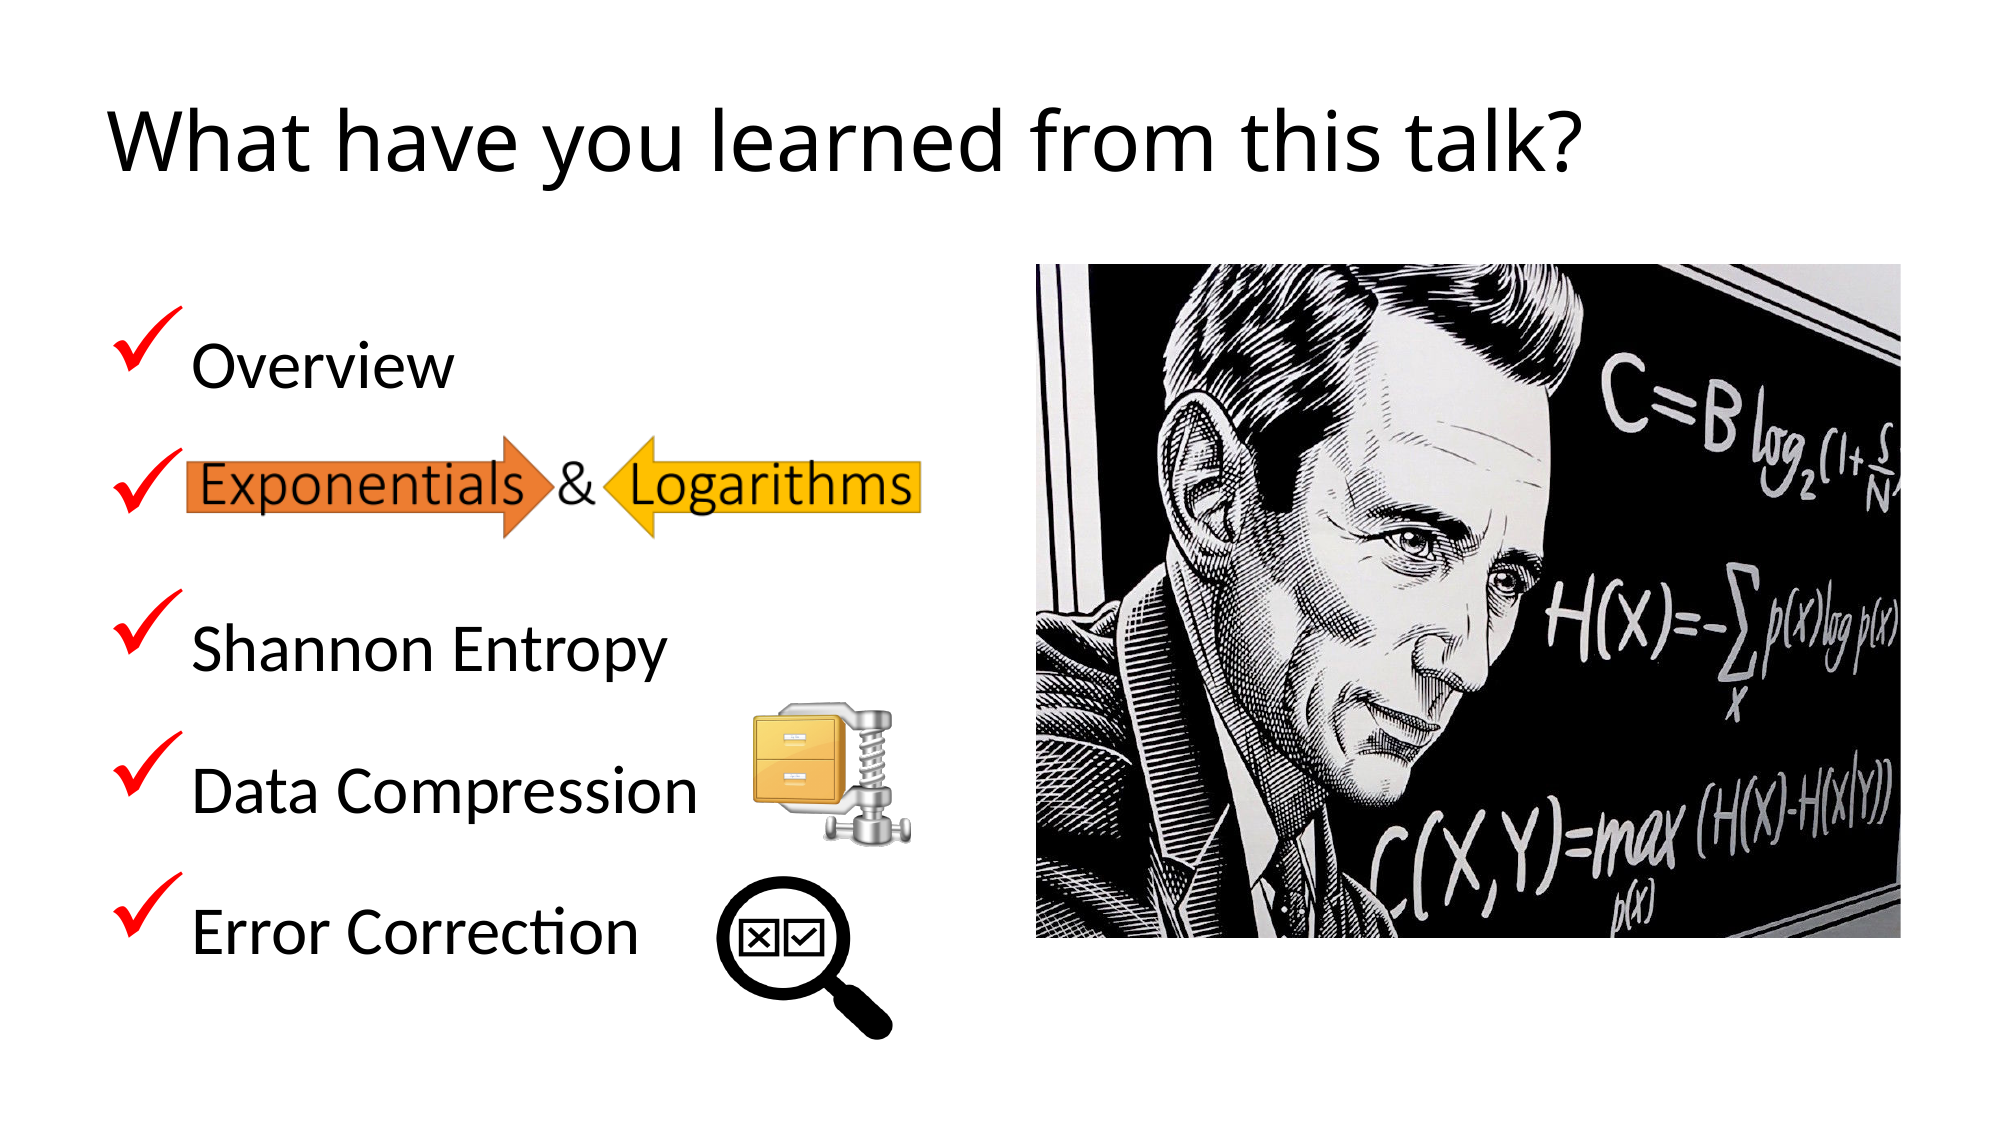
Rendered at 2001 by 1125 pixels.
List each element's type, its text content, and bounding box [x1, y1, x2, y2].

picture [753, 702, 911, 847]
text_box Overview Shannon Entropy Data Compression Error Correction [91, 287, 1342, 1044]
picture [158, 409, 951, 563]
title What have you learned from this talk? [91, 68, 2000, 222]
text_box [697, 858, 911, 1057]
picture [1036, 263, 1901, 938]
